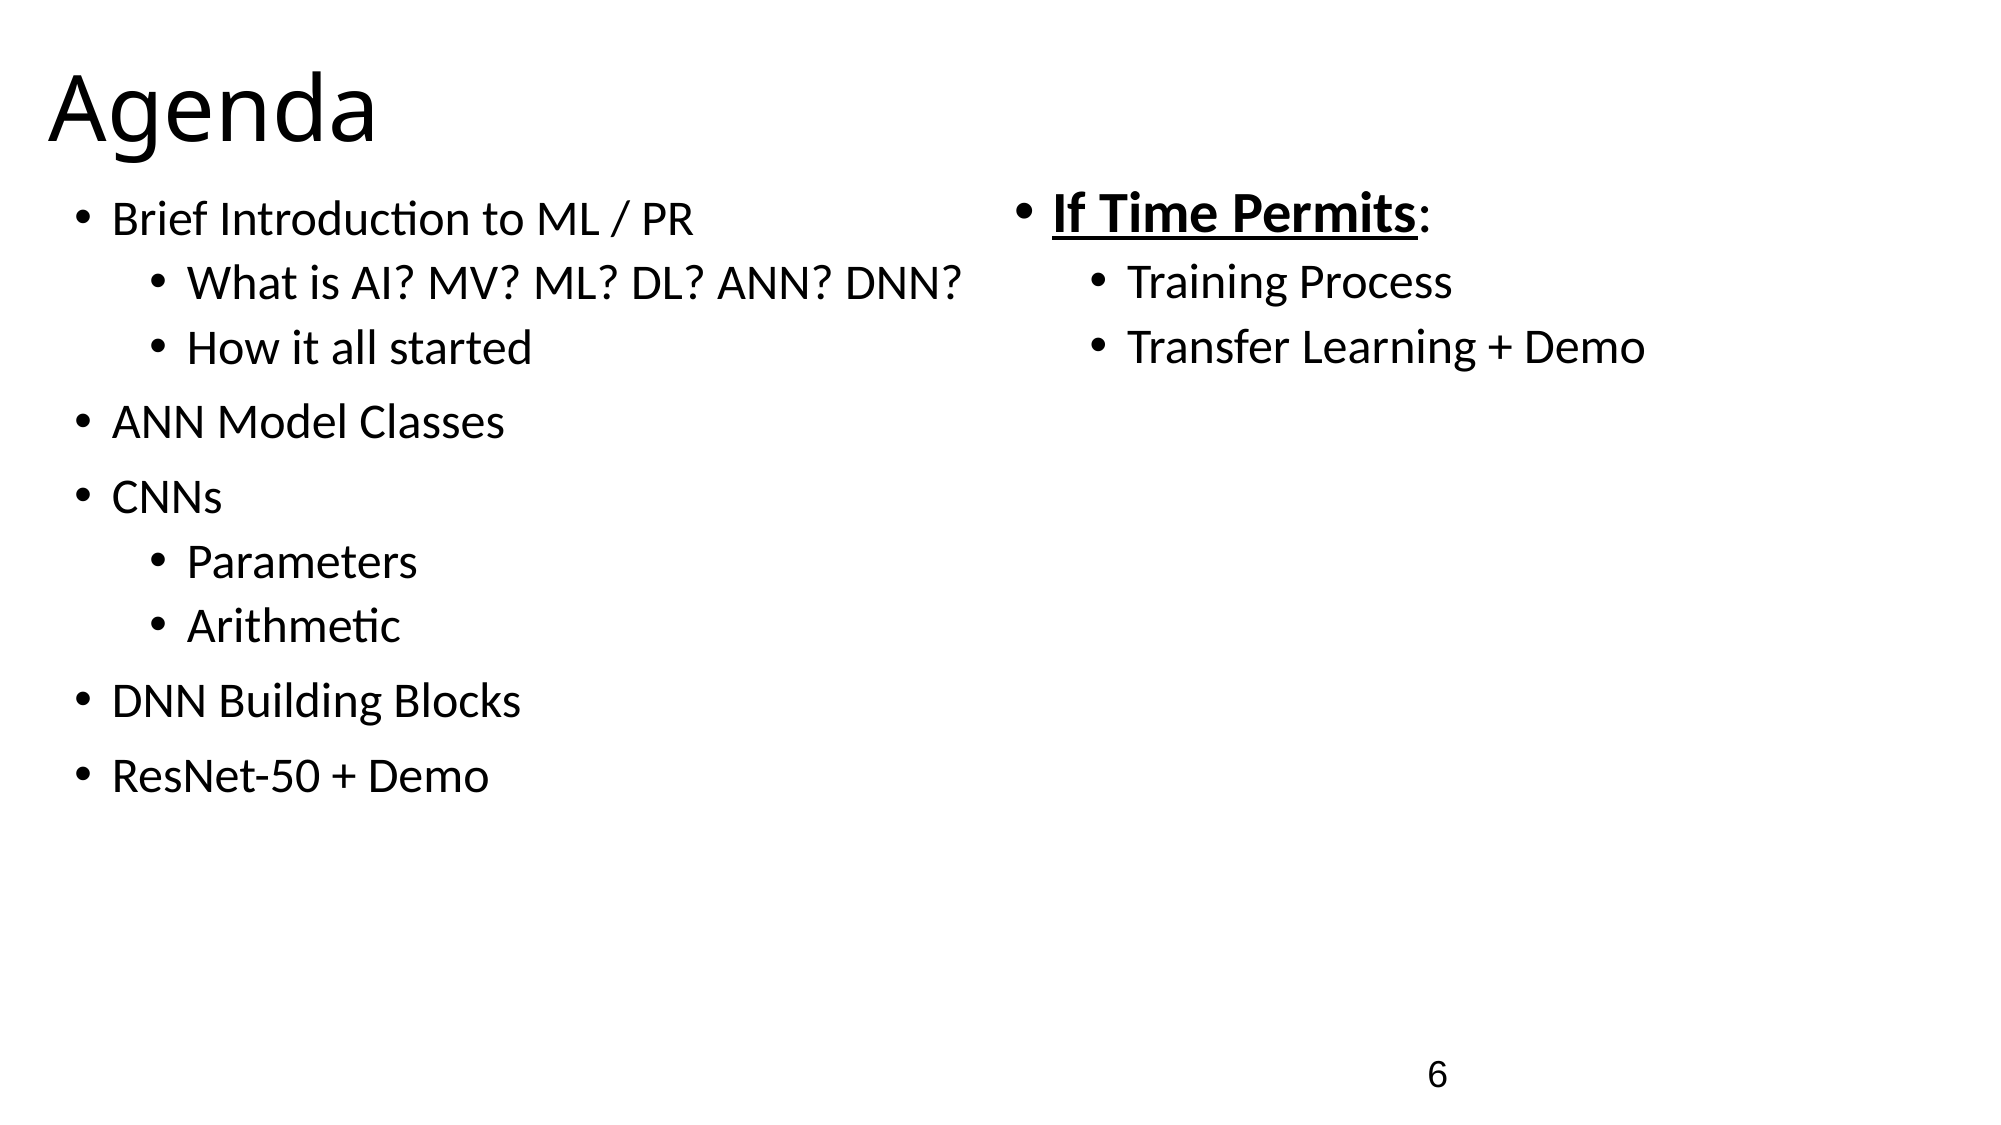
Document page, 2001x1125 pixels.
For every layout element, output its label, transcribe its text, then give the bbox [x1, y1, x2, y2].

text_box If Time Permits: Training Process Transfer Learning + Demo [999, 174, 2000, 889]
list Brief Introduction to ML / PR What is AI? MV? ML? DL? ANN? DNN? How it all started ANN Model Classes CNNs Parameters Arithmetic DNN Building Blocks ResNet-50 + Demo [59, 184, 1785, 899]
title Agenda [34, 3, 1760, 221]
slide_number 6 [1412, 1042, 1863, 1103]
